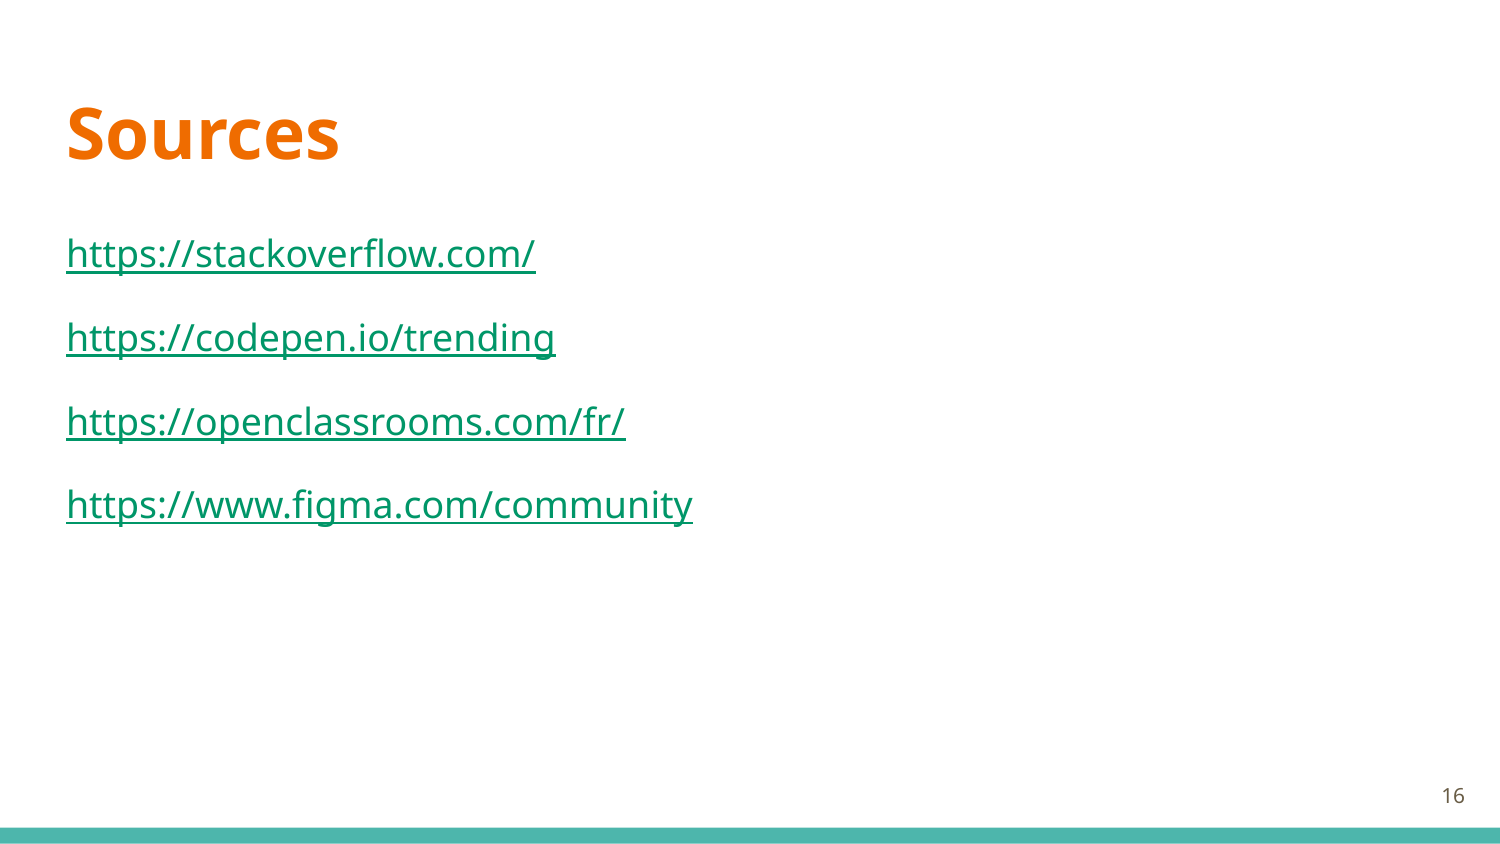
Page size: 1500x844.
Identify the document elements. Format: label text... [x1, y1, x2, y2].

list https://stackoverflow.com/ https://codepen.io/trending https://openclassrooms.com/fr/ https://www.figma.com/community [51, 207, 1449, 750]
slide_number 16 [1389, 764, 1480, 830]
title Sources [51, 72, 1449, 189]
